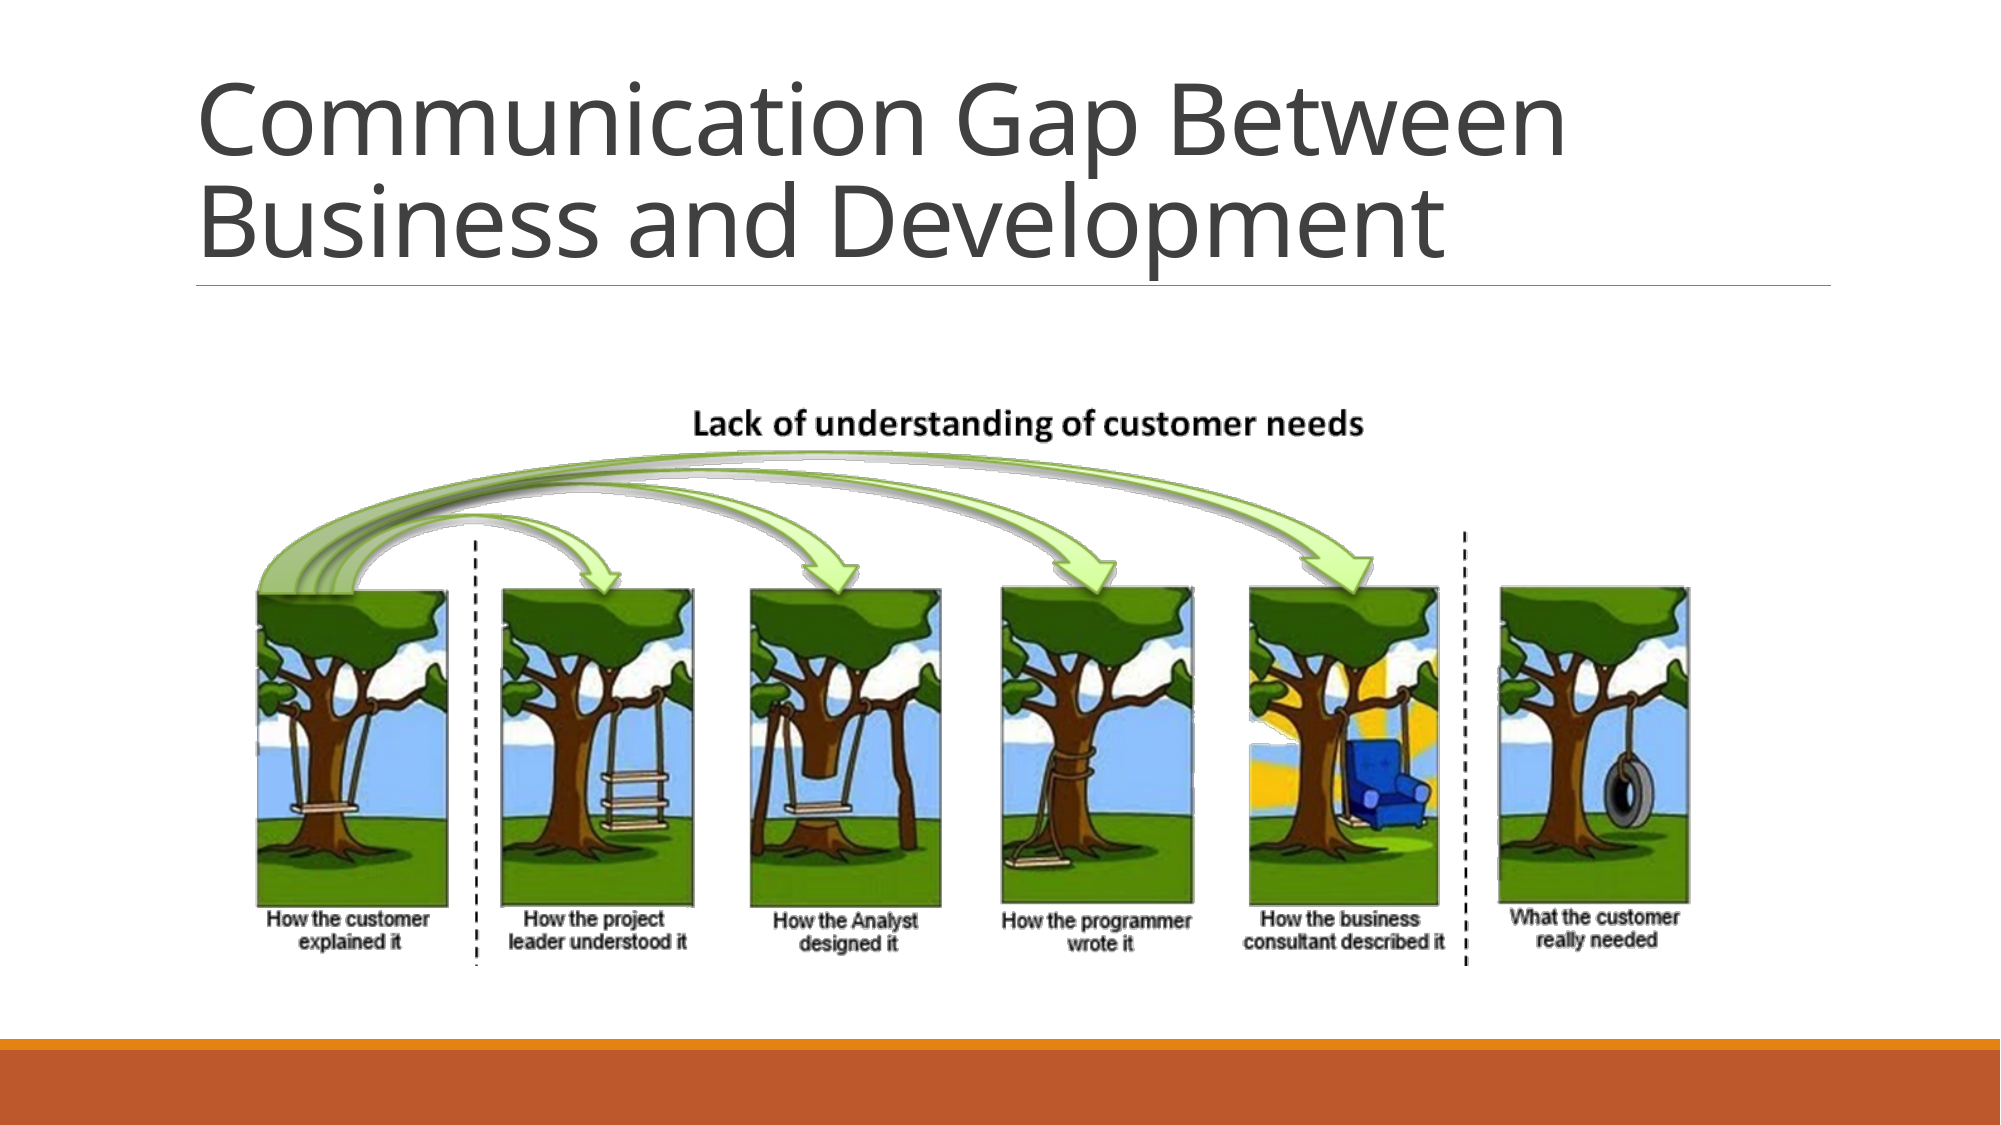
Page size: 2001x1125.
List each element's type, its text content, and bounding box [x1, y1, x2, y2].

picture [251, 389, 1709, 966]
title Communication Gap Between Business and Development [180, 47, 1830, 285]
